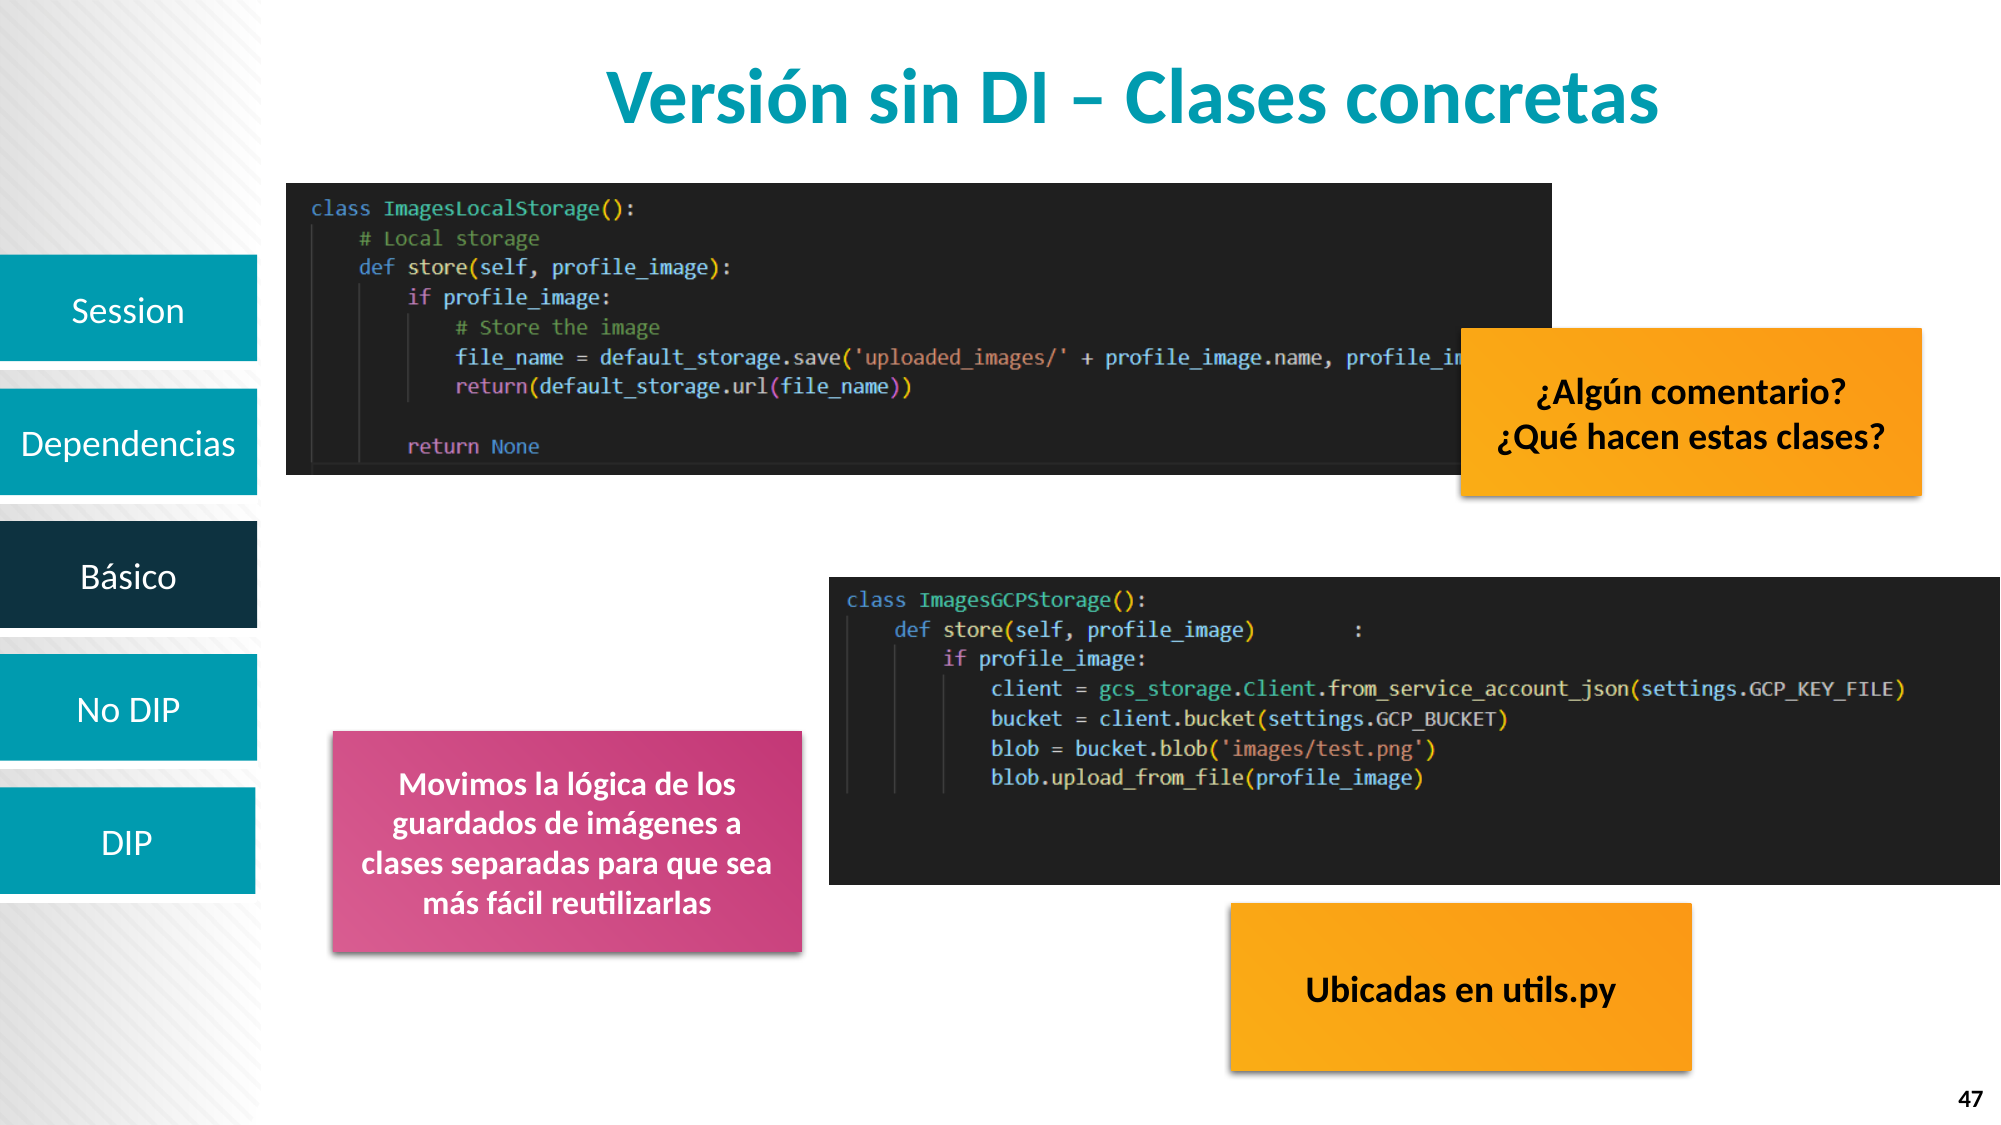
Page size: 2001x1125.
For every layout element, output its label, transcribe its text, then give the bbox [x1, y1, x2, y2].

text_box ¿Algún comentario? ¿Qué hacen estas clases? [1461, 328, 1922, 496]
text_box Movimos la lógica de los guardados de imágenes a clases separadas para que sea más fácil reutilizarlas [332, 731, 802, 952]
text_box Ubicadas en utils.py [1231, 903, 1692, 1071]
picture [829, 577, 2000, 885]
slide_number 47 [1921, 1072, 2000, 1124]
title Versión sin DI – Clases concretas [340, 36, 1927, 147]
picture [286, 183, 1552, 475]
